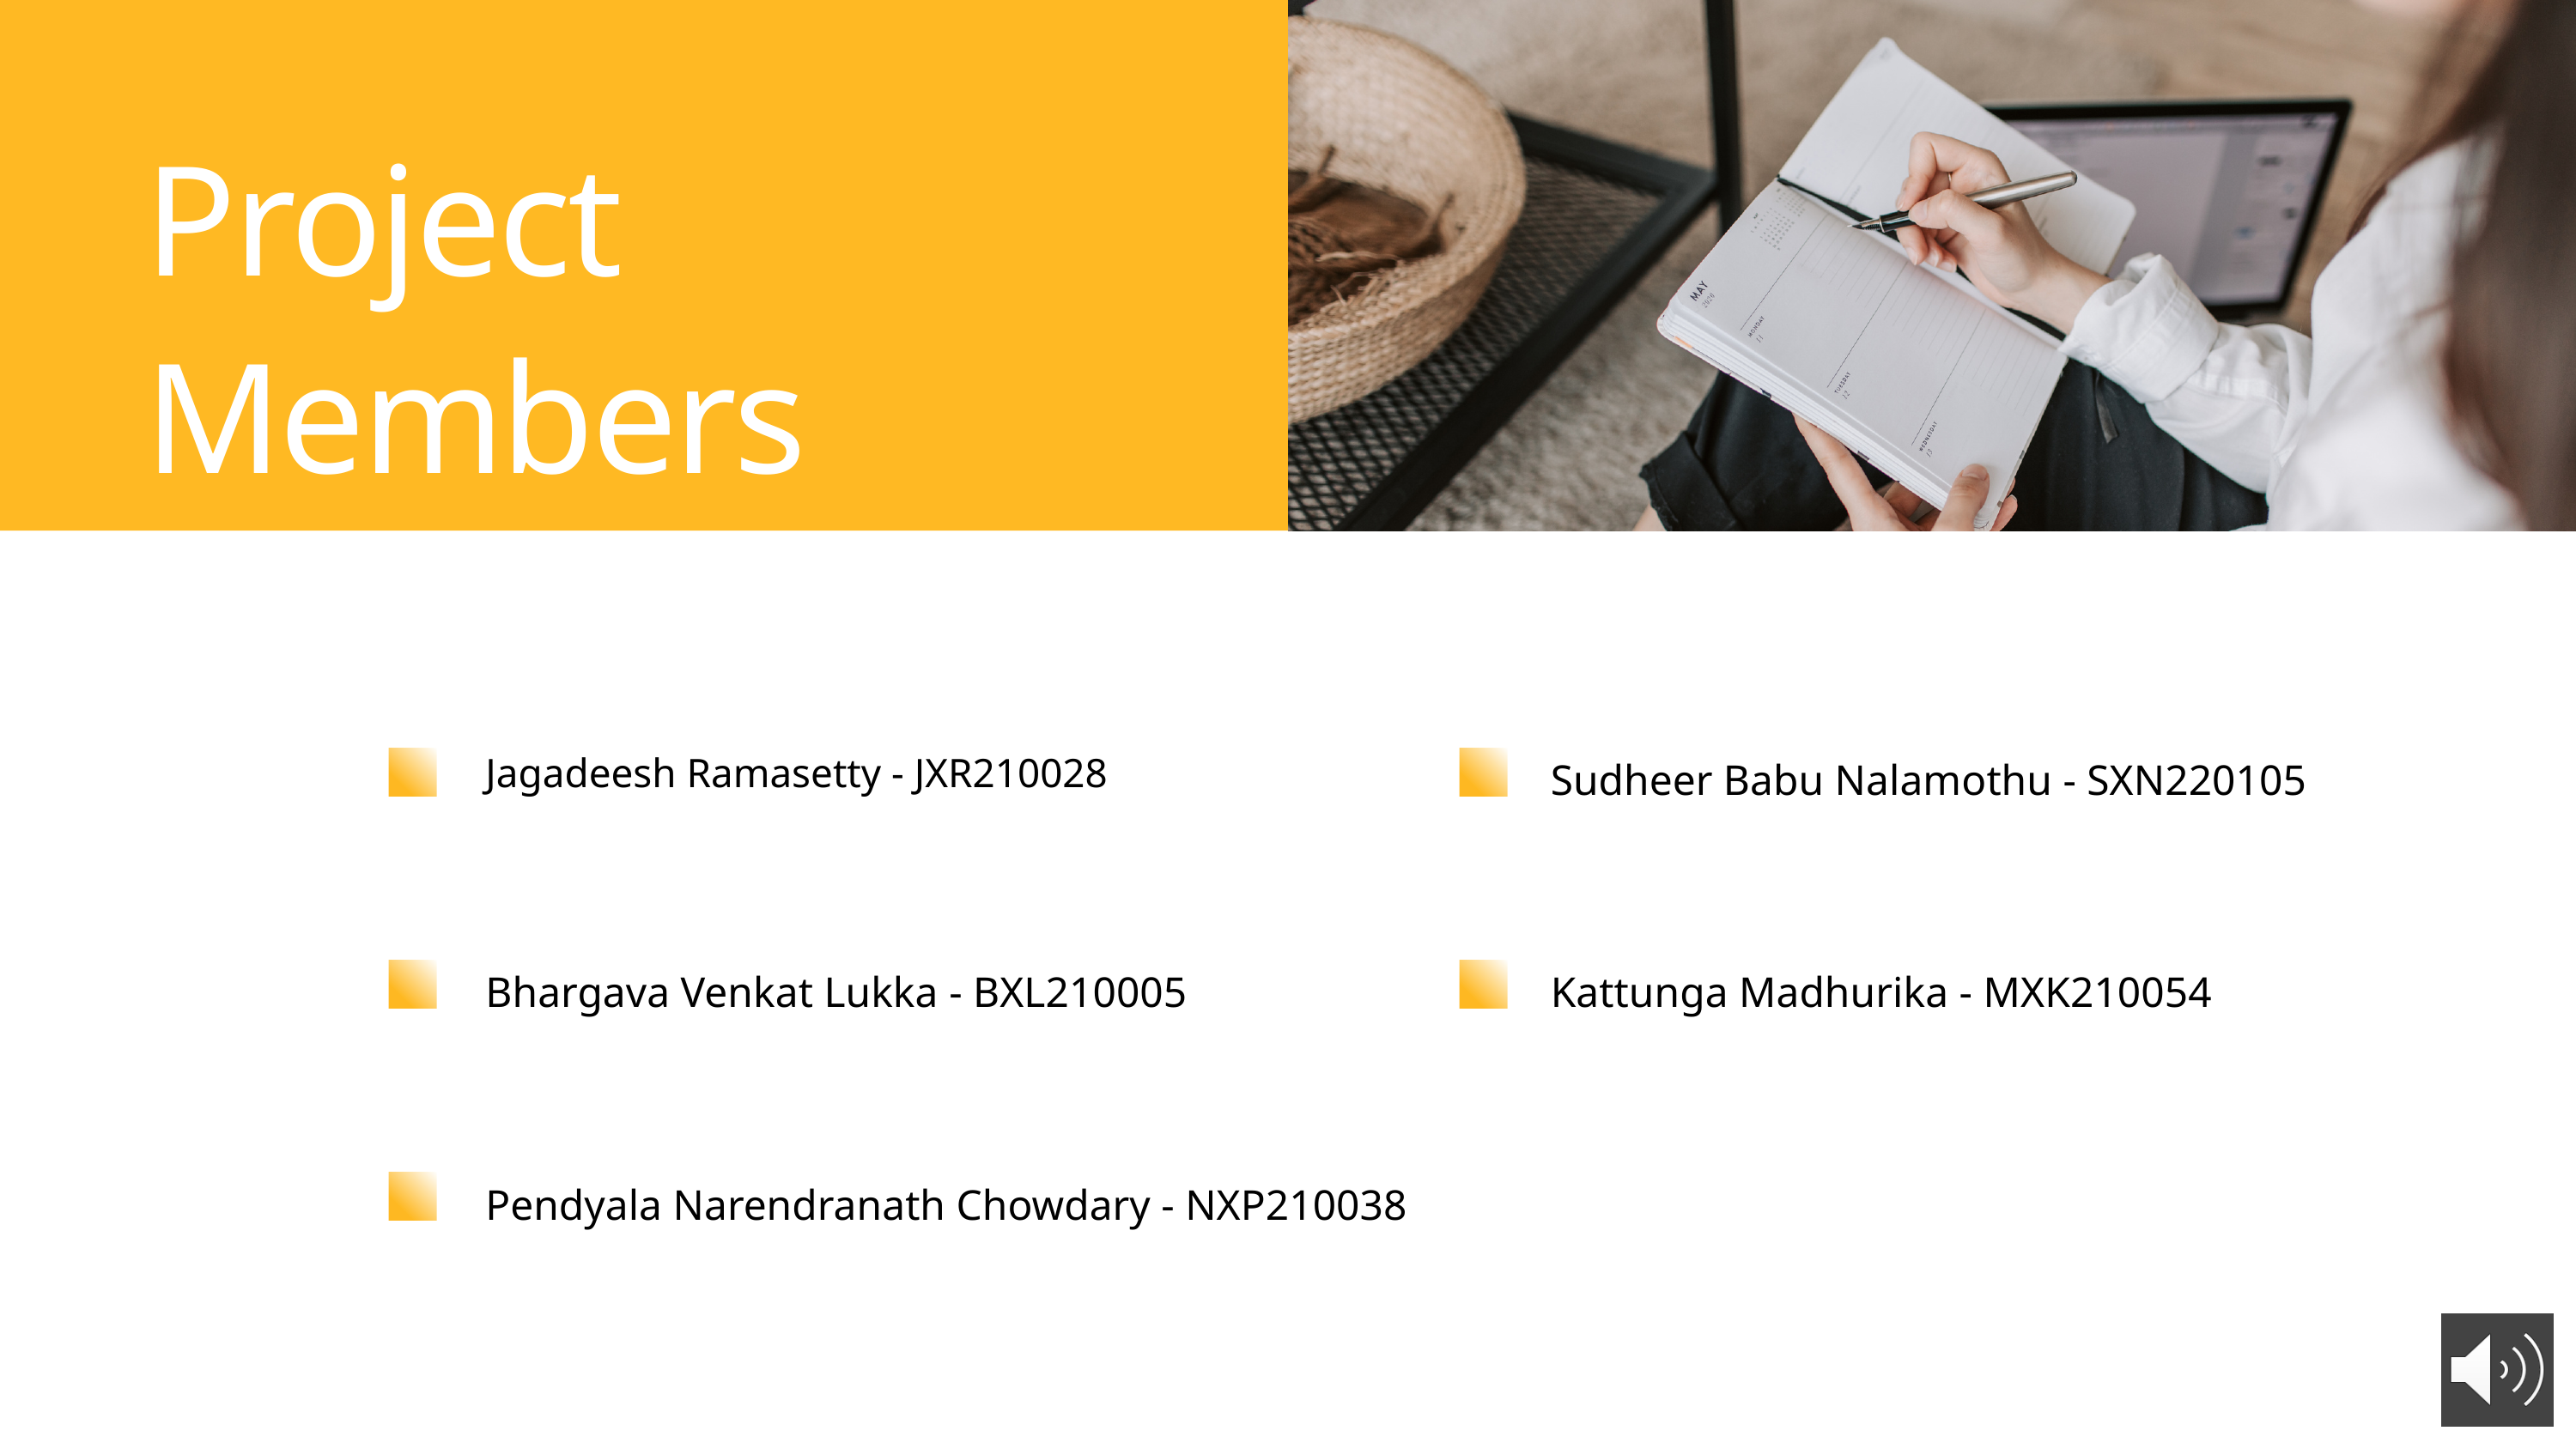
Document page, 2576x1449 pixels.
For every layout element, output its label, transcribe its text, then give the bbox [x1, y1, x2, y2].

text_box Pendyala Narendranath Chowdary - NXP210038 [485, 1174, 1527, 1228]
text_box [388, 748, 437, 797]
text_box Jagadeesh Ramasetty - JXR210028 [485, 743, 1221, 796]
text_box Project Members [144, 108, 1087, 505]
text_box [1287, 0, 2576, 531]
text_box [388, 960, 437, 1009]
picture [2439, 1312, 2555, 1428]
text_box [1459, 748, 1508, 797]
text_box Sudheer Babu Nalamothu - SXN220105 [1550, 750, 2446, 804]
text_box Kattunga Madhurika - MXK210054 [1550, 961, 2286, 1016]
text_box [0, 0, 1285, 531]
text_box [388, 1172, 437, 1221]
text_box Bhargava Venkat Lukka - BXL210005 [485, 961, 1338, 1016]
text_box [1459, 960, 1508, 1009]
